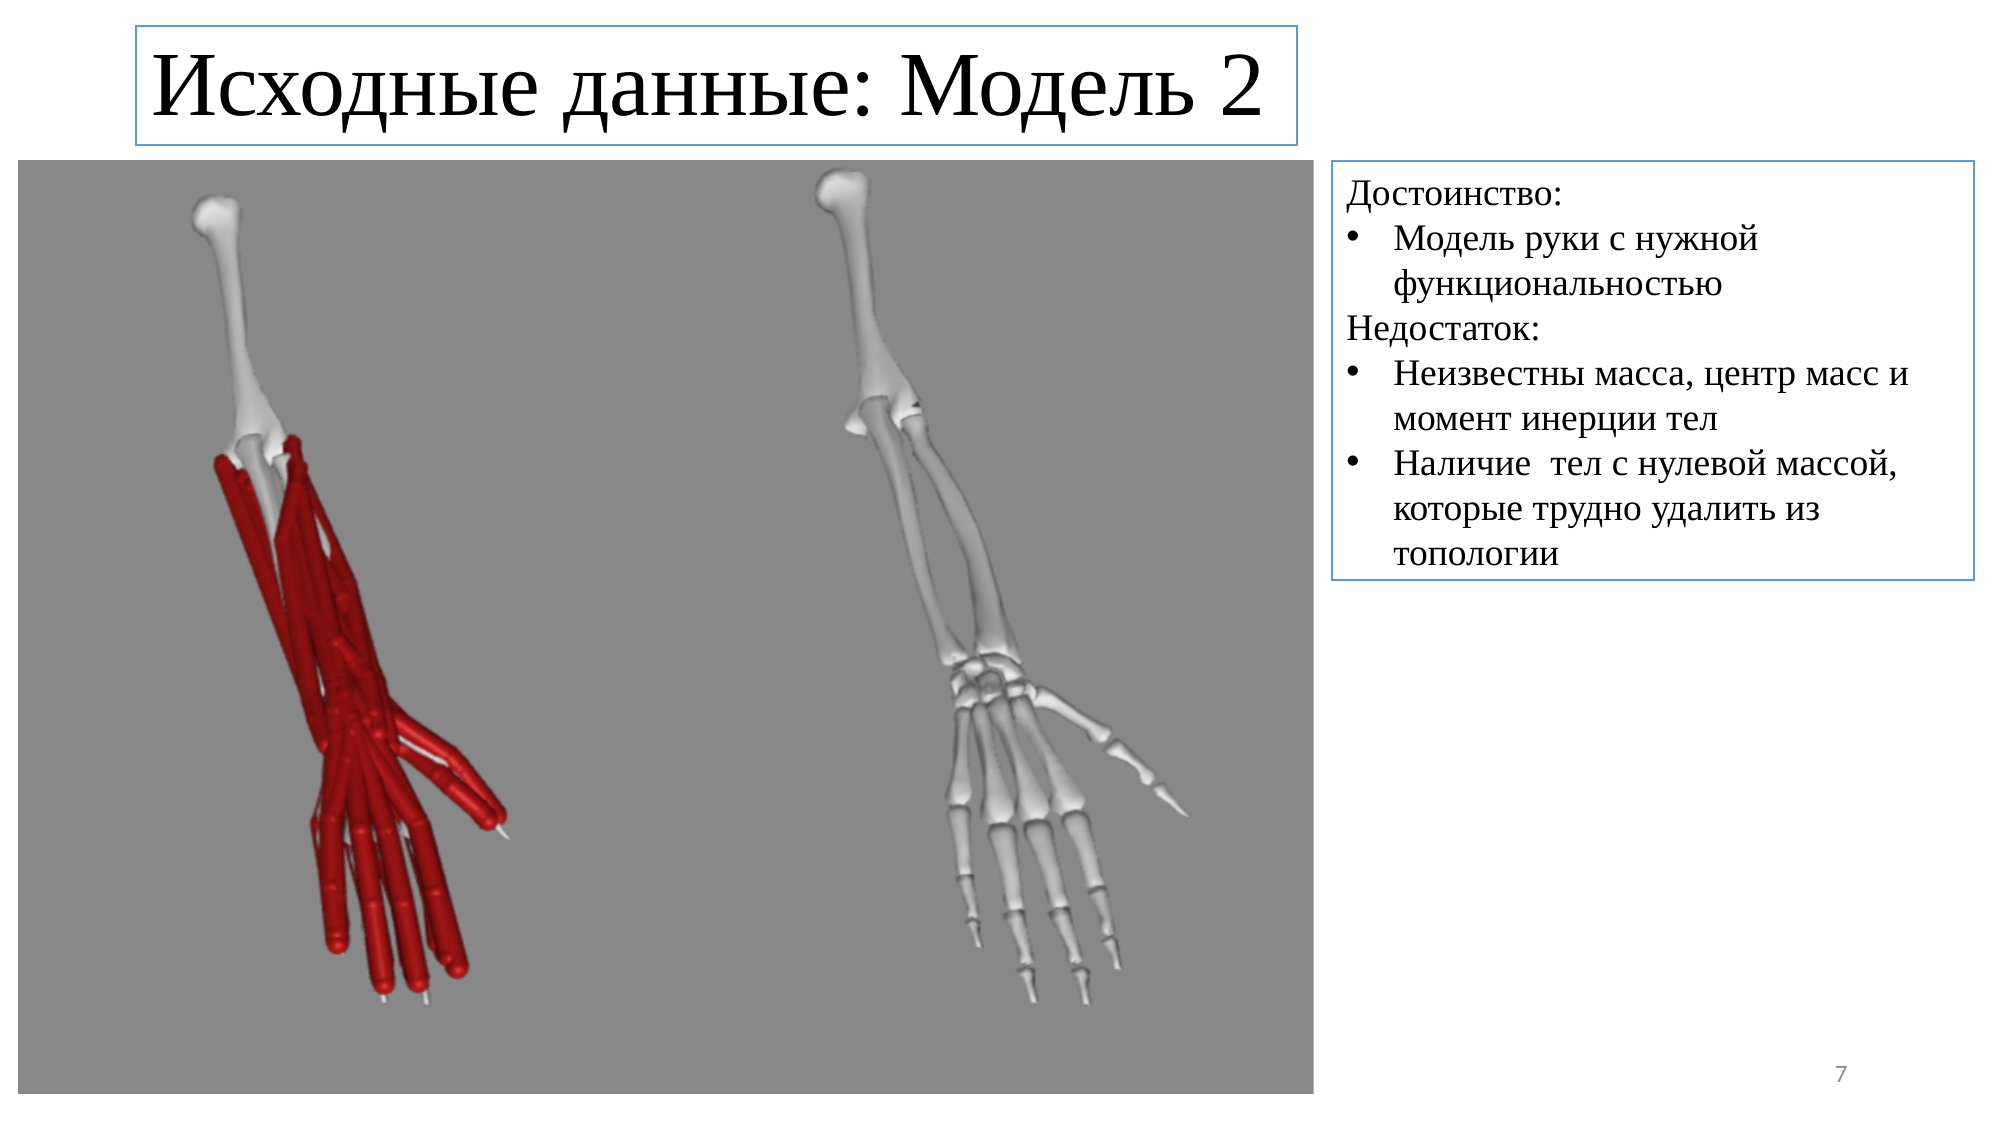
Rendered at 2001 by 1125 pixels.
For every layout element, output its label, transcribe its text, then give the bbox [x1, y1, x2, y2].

picture [18, 160, 1314, 1094]
slide_number 7 [1412, 1042, 1863, 1103]
text_box Достоинство: Модель руки с нужной функциональностью Недостаток: Неизвестны масса, центр масс и момент инерции тел Наличие тел с нулевой массой, которые трудно удалить из топологии [1331, 160, 1975, 581]
title Исходные данные: Модель 2 [135, 25, 1298, 146]
